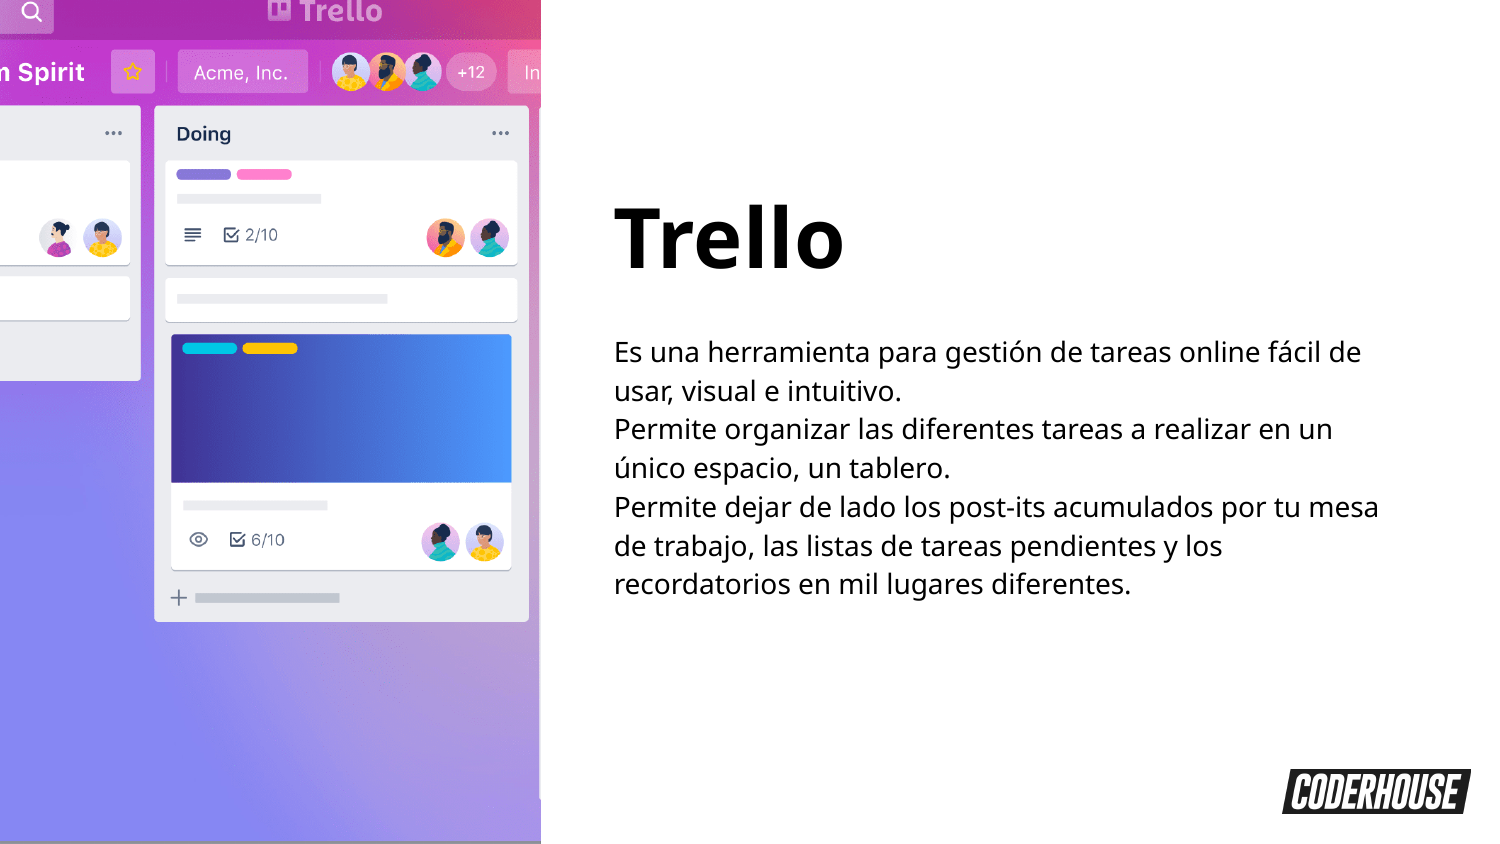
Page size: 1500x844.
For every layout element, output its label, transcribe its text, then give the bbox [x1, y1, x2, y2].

picture [0, 0, 542, 844]
picture [1281, 769, 1471, 814]
text_box Trello [598, 181, 1417, 302]
text_box Es una herramienta para gestión de tareas online fácil de usar, visual e intuitivo. Permite organizar las diferentes tareas a realizar en un único espacio, un tablero. Permite dejar de lado los post-its acumulados por tu mesa de trabajo, las listas de tareas pendientes y los recordatorios en mil lugares diferentes. [598, 314, 1417, 616]
